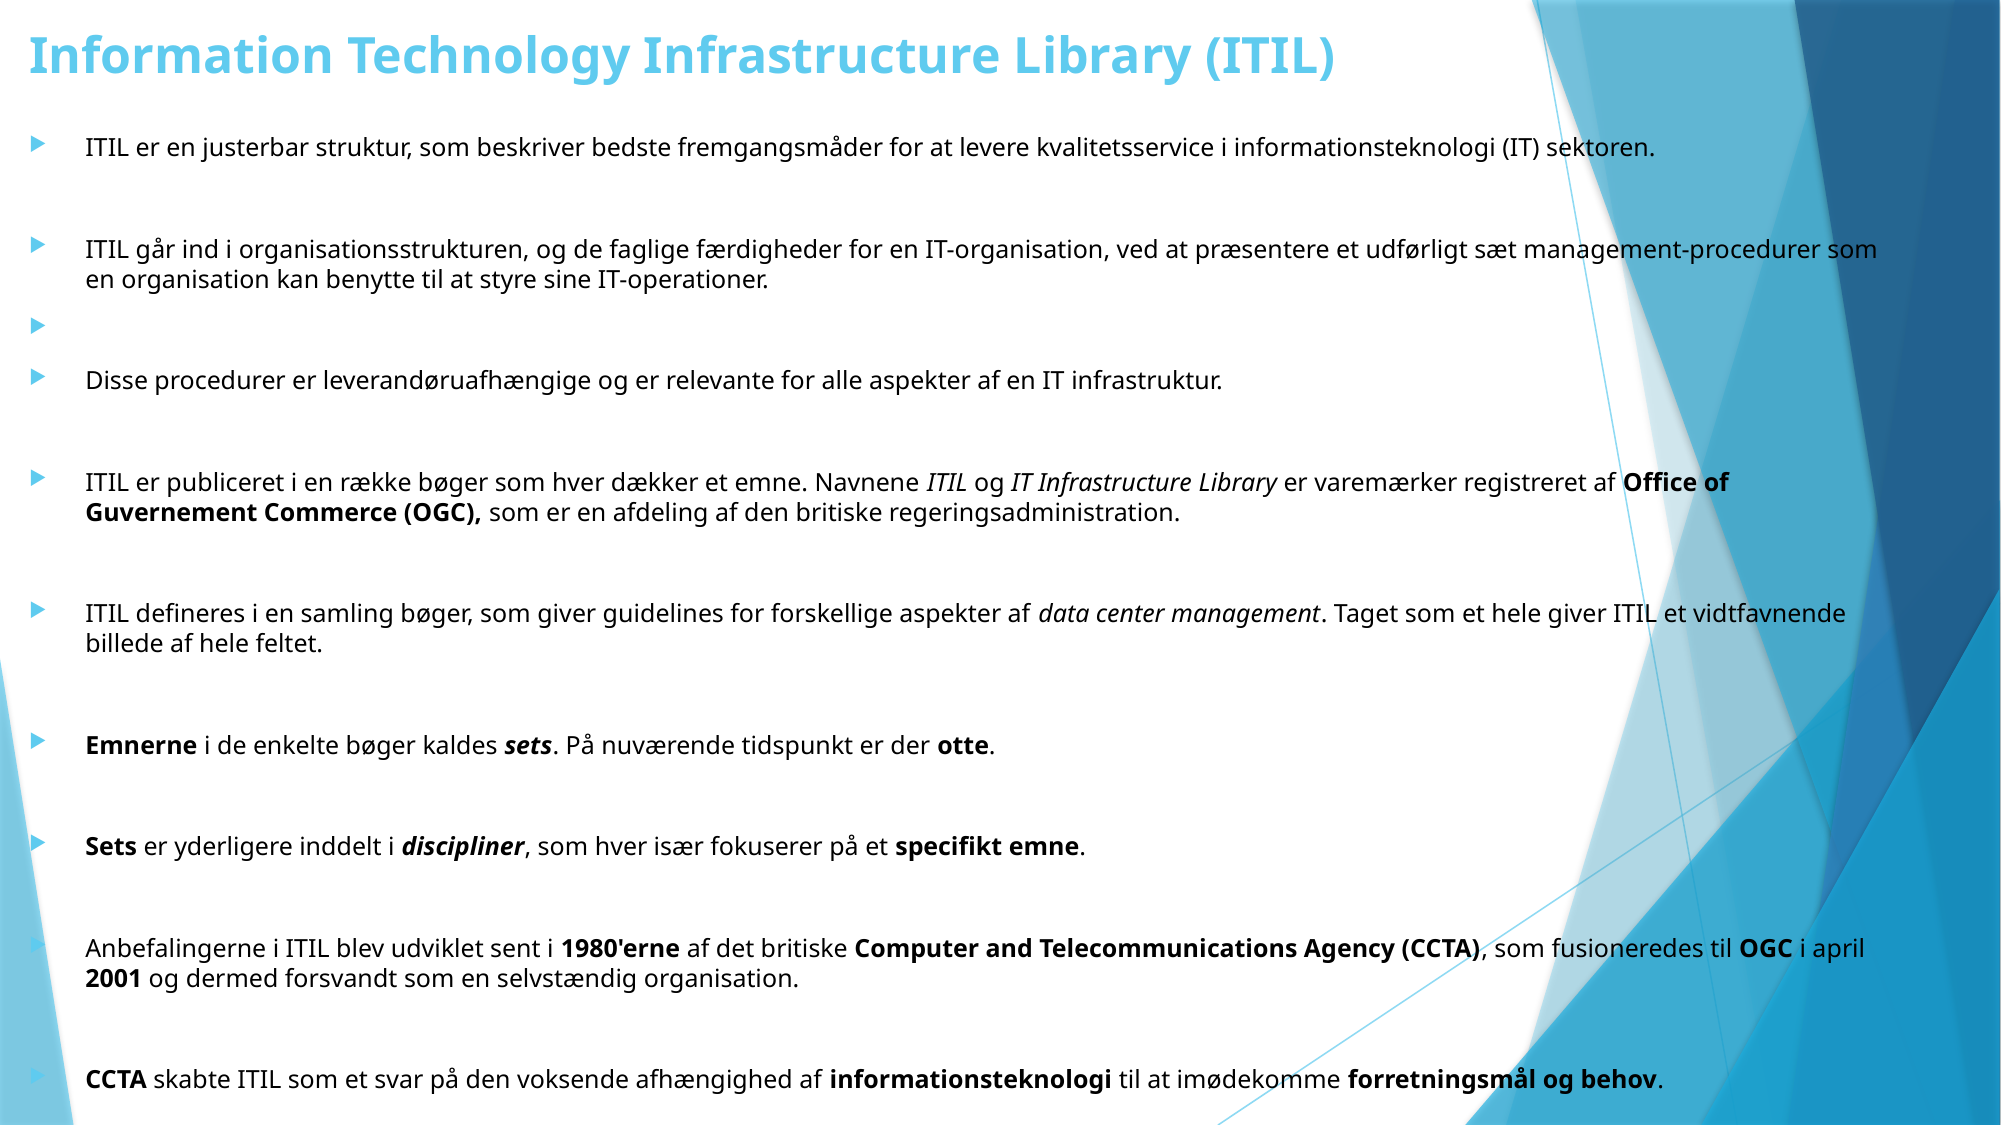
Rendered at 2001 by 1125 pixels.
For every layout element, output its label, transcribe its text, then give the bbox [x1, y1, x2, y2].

title Information Technology Infrastructure Library (ITIL) [14, 16, 1425, 91]
list ITIL er en justerbar struktur, som beskriver bedste fremgangsmåder for at levere kvalitetsservice i informationsteknologi (IT) sektoren. ITIL går ind i organisationsstrukturen, og de faglige færdigheder for en IT-organisation, ved at præsentere et udførligt sæt management-procedurer som en organisation kan benytte til at styre sine IT-operationer. Disse procedurer er leverandøruafhængige og er relevante for alle aspekter af en IT infrastruktur. ITIL er publiceret i en række bøger som hver dækker et emne. Navnene ITIL og IT Infrastructure Library er varemærker registreret af Office of Guvernement Commerce (OGC), som er en afdeling af den britiske regeringsadministration. ITIL defineres i en samling bøger, som giver guidelines for forskellige aspekter af data center management. Taget som et hele giver ITIL et vidtfavnende billede af hele feltet. Emnerne i de enkelte bøger kaldes sets. På nuværende tidspunkt er der otte. Sets er yderligere inddelt i discipliner, som hver især fokuserer på et specifikt emne. Anbefalingerne i ITIL blev udviklet sent i 1980'erne af det britiske Computer and Telecommunications Agency (CCTA), som fusioneredes til OGC i april 2001 og dermed forsvandt som en selvstændig organisation. CCTA skabte ITIL som et svar på den voksende afhængighed af informationsteknologi til at imødekomme forretningsmål og behov. [14, 124, 1916, 977]
